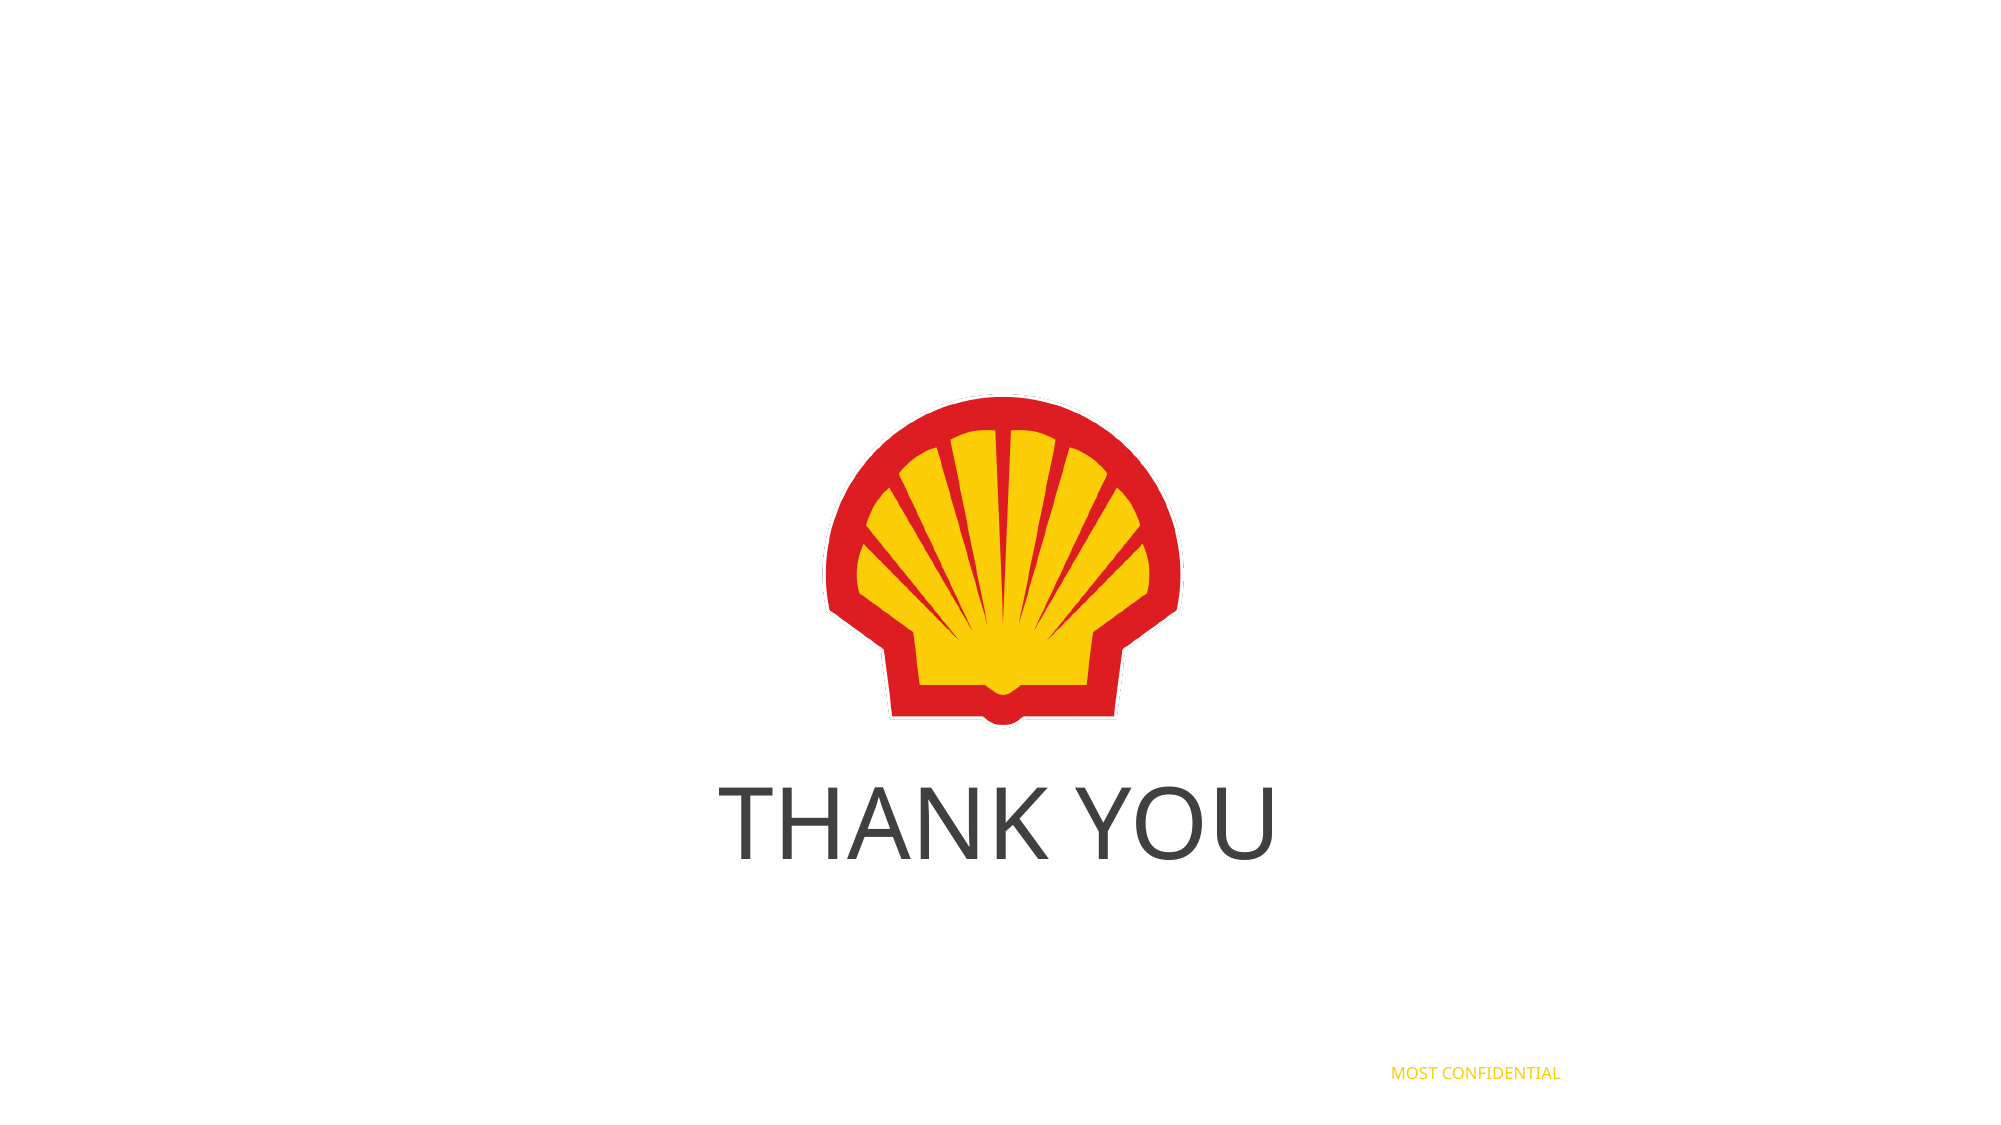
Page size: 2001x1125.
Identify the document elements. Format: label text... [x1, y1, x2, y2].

text_box THANK YOU [666, 711, 1334, 880]
picture [648, 206, 1357, 915]
